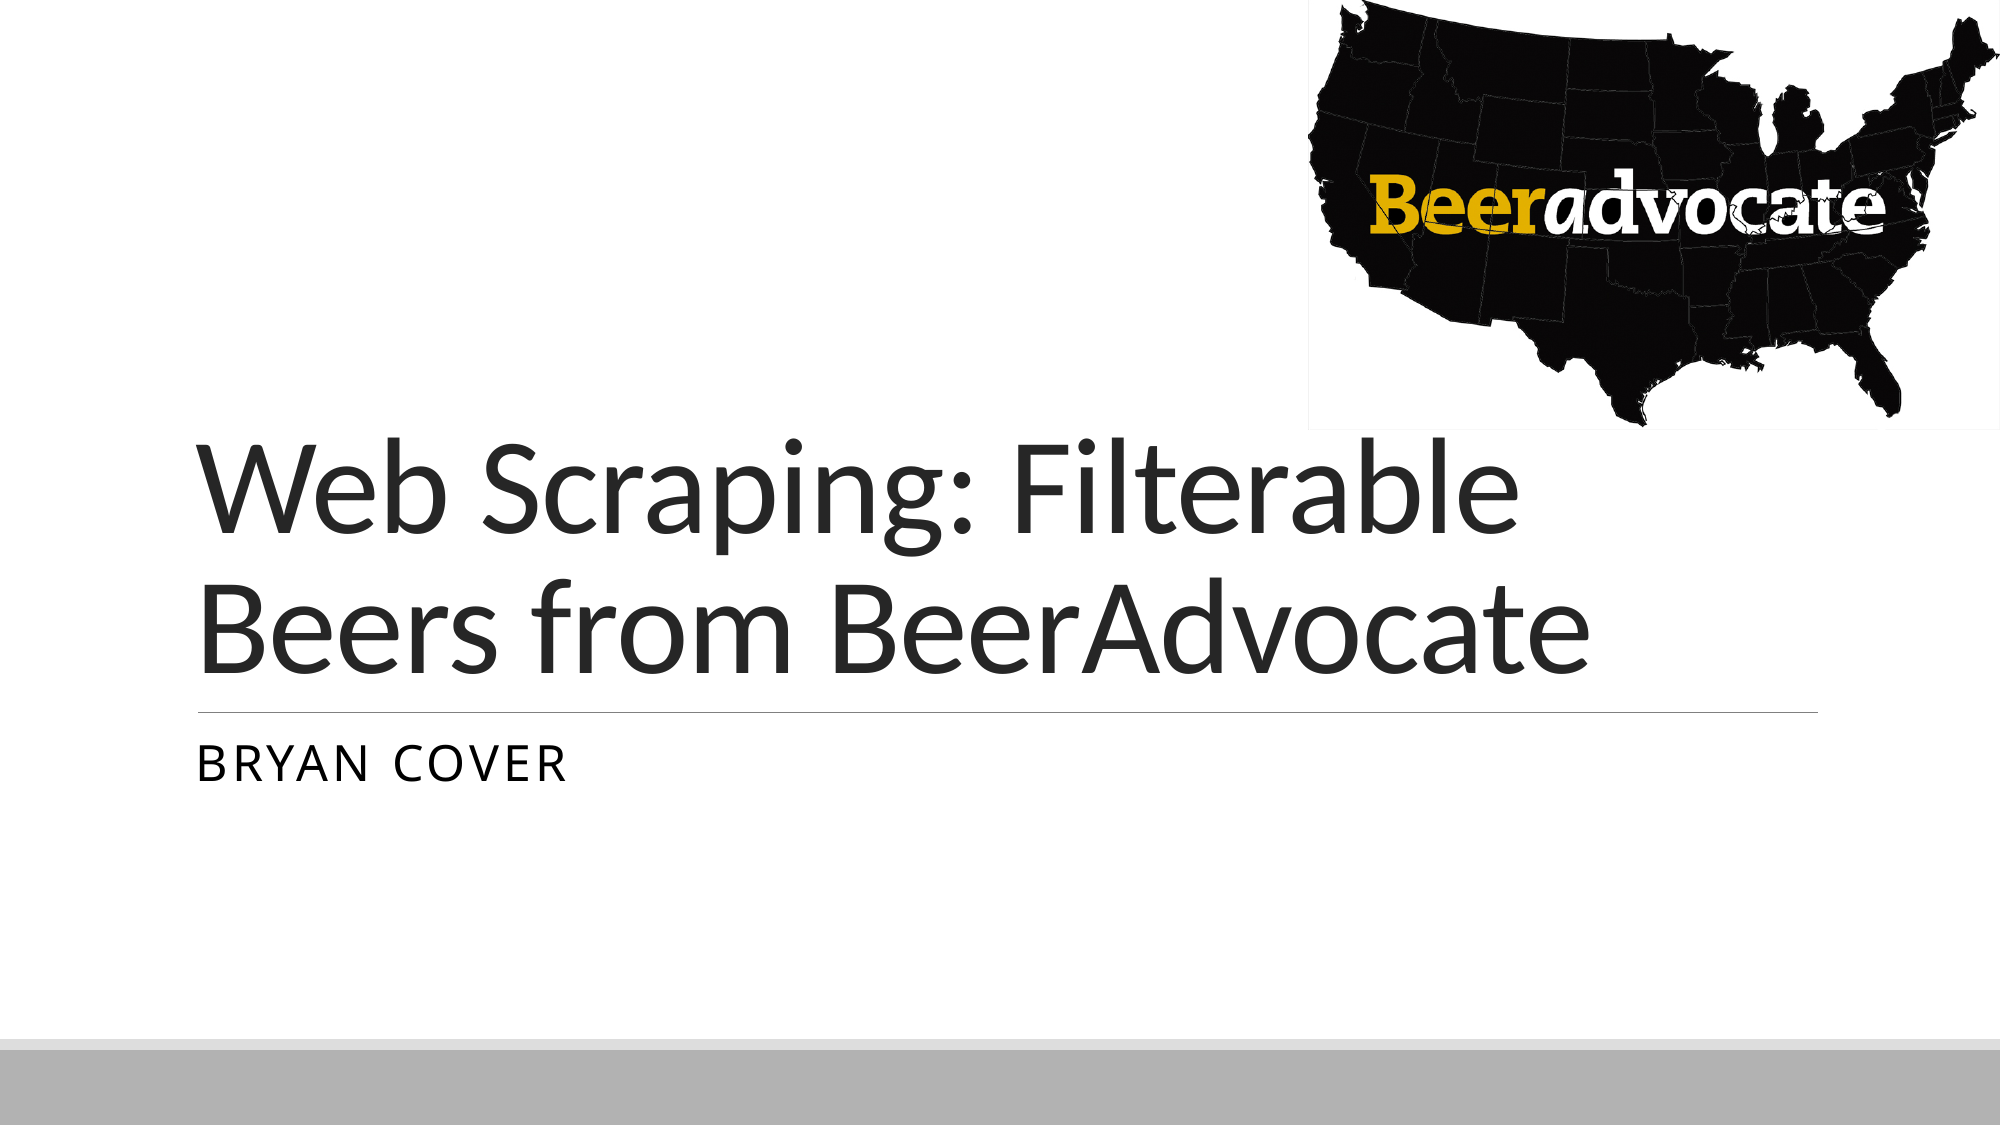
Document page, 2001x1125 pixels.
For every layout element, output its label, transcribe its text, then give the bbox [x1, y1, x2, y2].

title Web Scraping: Filterable Beers from BeerAdvocate [180, 124, 1830, 710]
subtitle Bryan Cover [180, 730, 1831, 919]
picture [1308, 0, 2000, 431]
